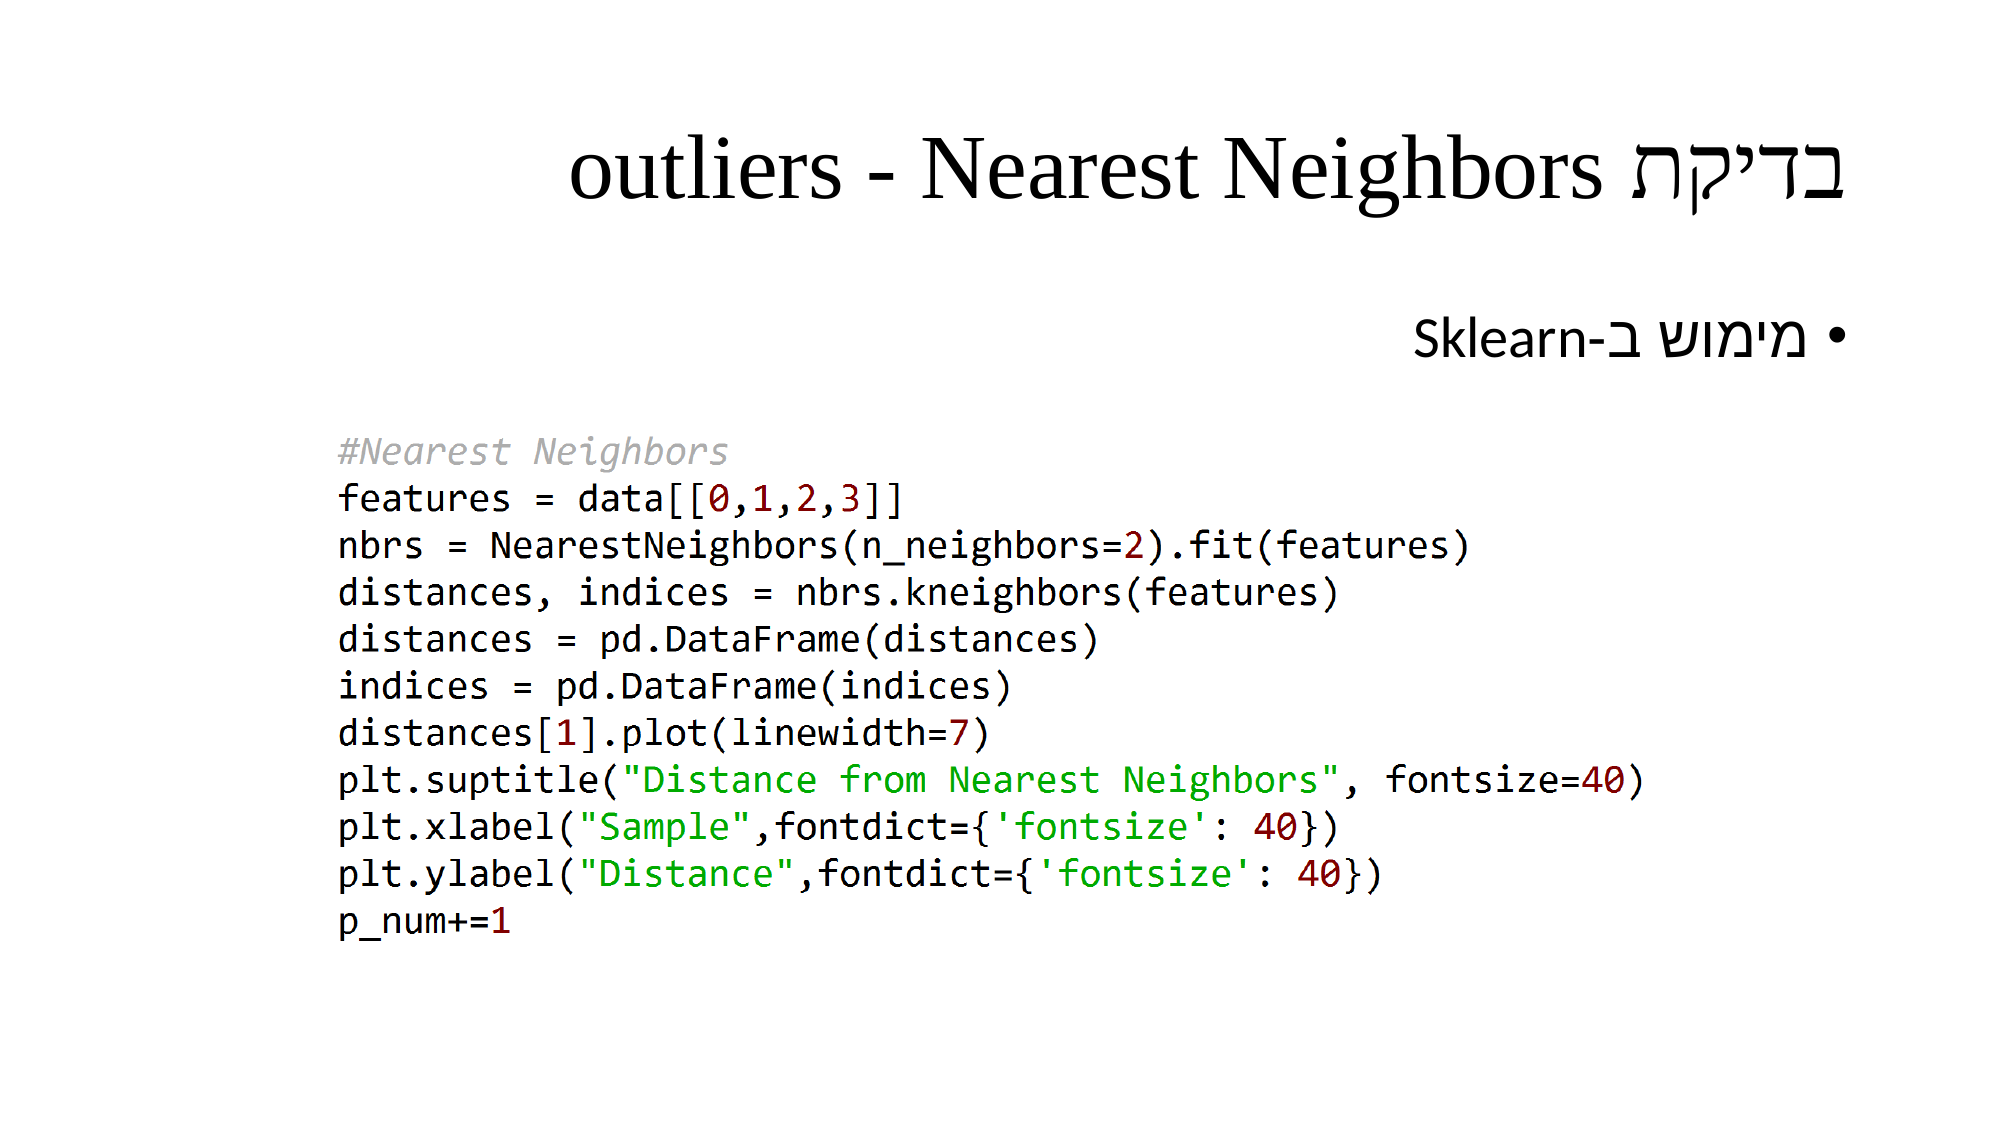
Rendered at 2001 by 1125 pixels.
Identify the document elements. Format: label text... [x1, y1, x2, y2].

title בדיקת outliers - Nearest Neighbors [137, 59, 1863, 278]
picture [330, 426, 1670, 974]
list מימוש ב-Sklearn [137, 299, 1863, 1014]
